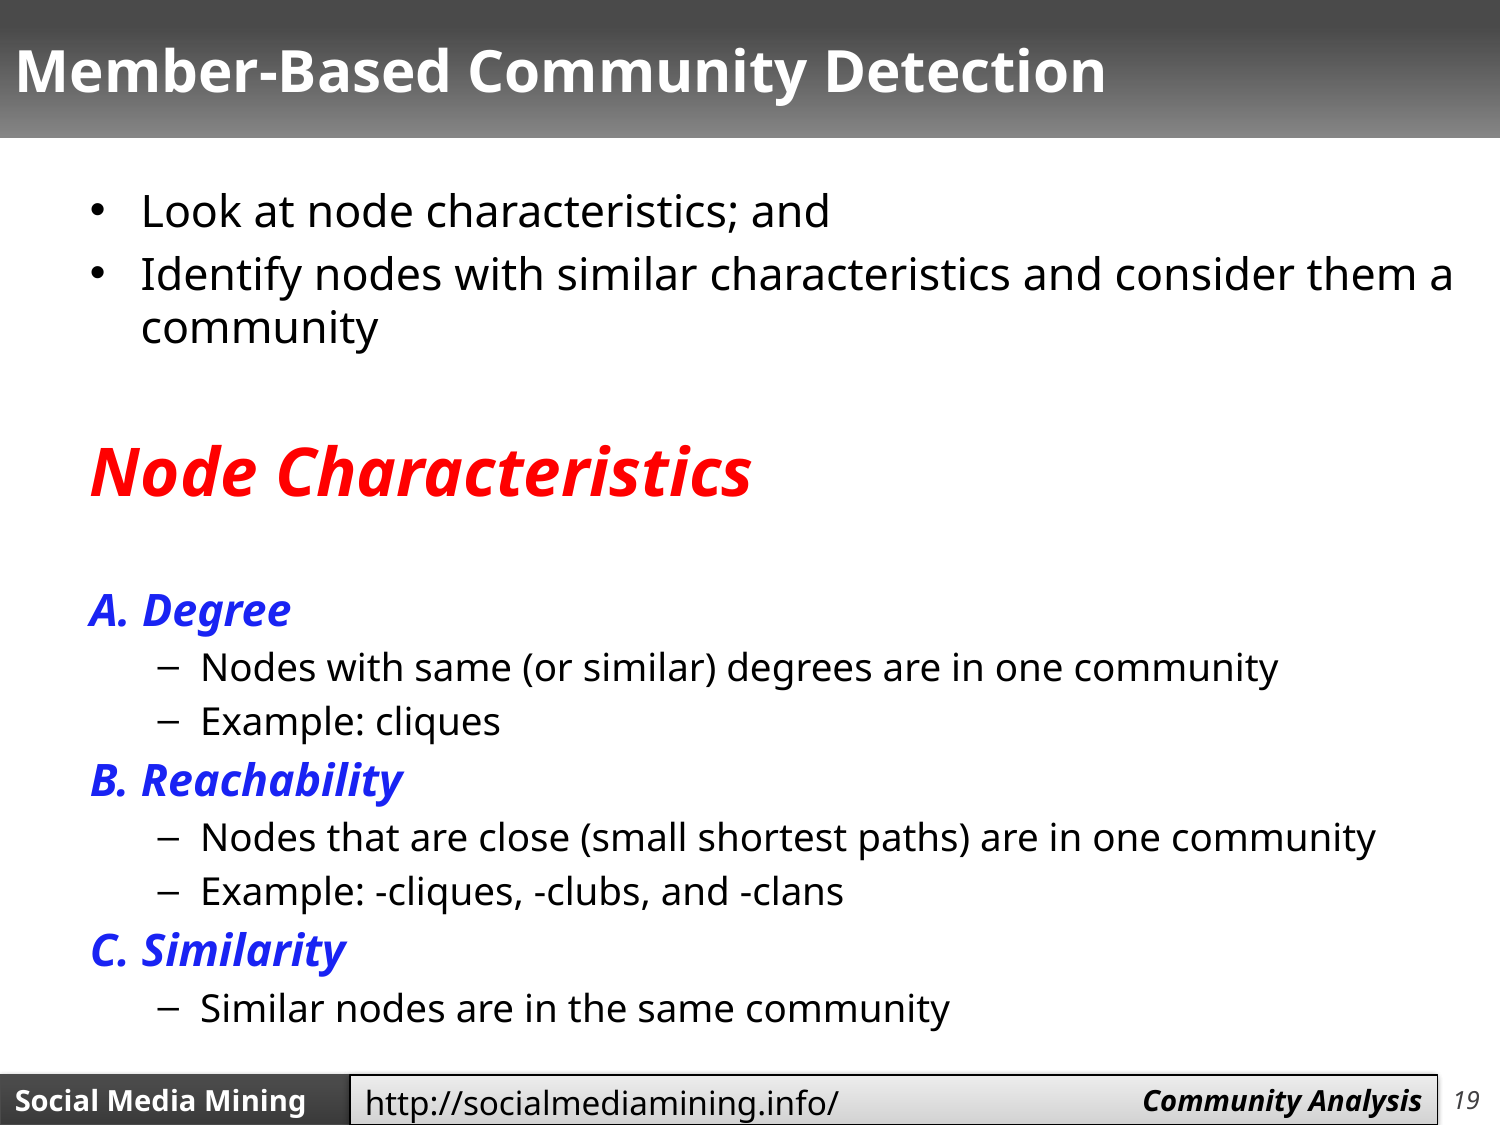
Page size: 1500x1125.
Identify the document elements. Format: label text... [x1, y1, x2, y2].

title Member-Based Community Detection [0, 0, 1500, 138]
